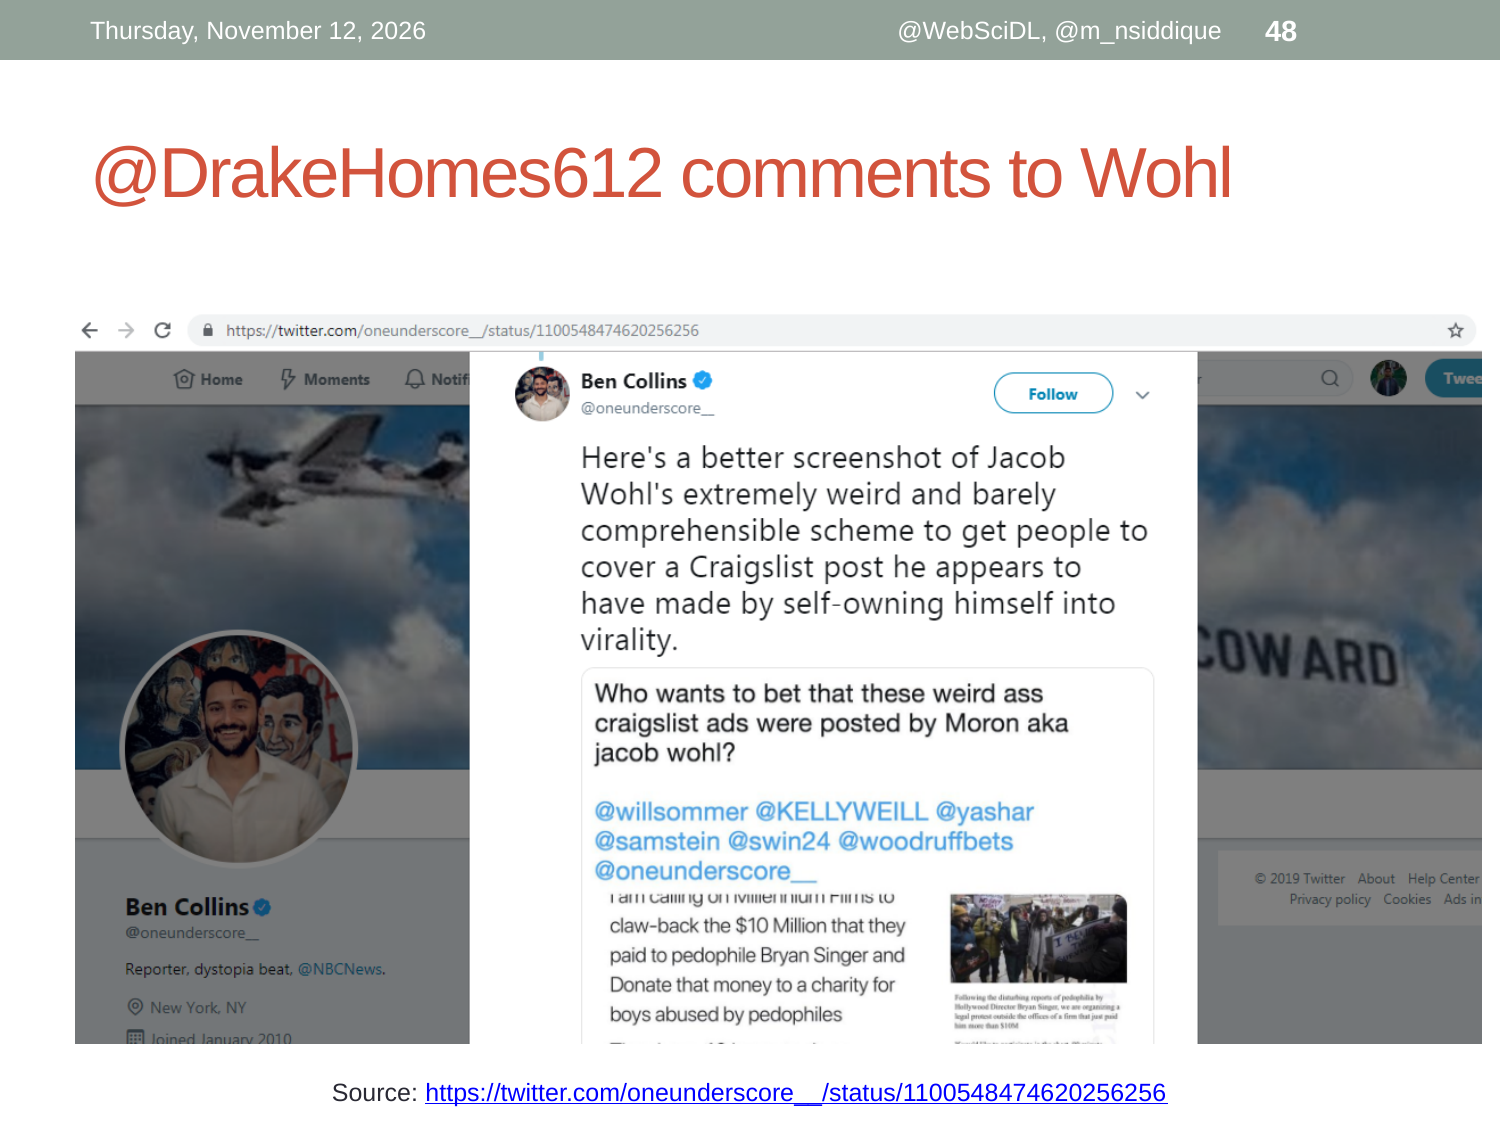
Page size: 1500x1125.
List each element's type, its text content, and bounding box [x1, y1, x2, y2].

footer @WebSciDL, @m_nsiddique [562, 3, 1238, 57]
slide_number 48 [1250, 3, 1425, 57]
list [74, 310, 1482, 1044]
text_box Source: https://twitter.com/oneunderscore__/status/1100548474620256256 [18, 1069, 1482, 1125]
title @DrakeHomes612 comments to Wohl [75, 87, 1425, 250]
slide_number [75, 3, 550, 57]
